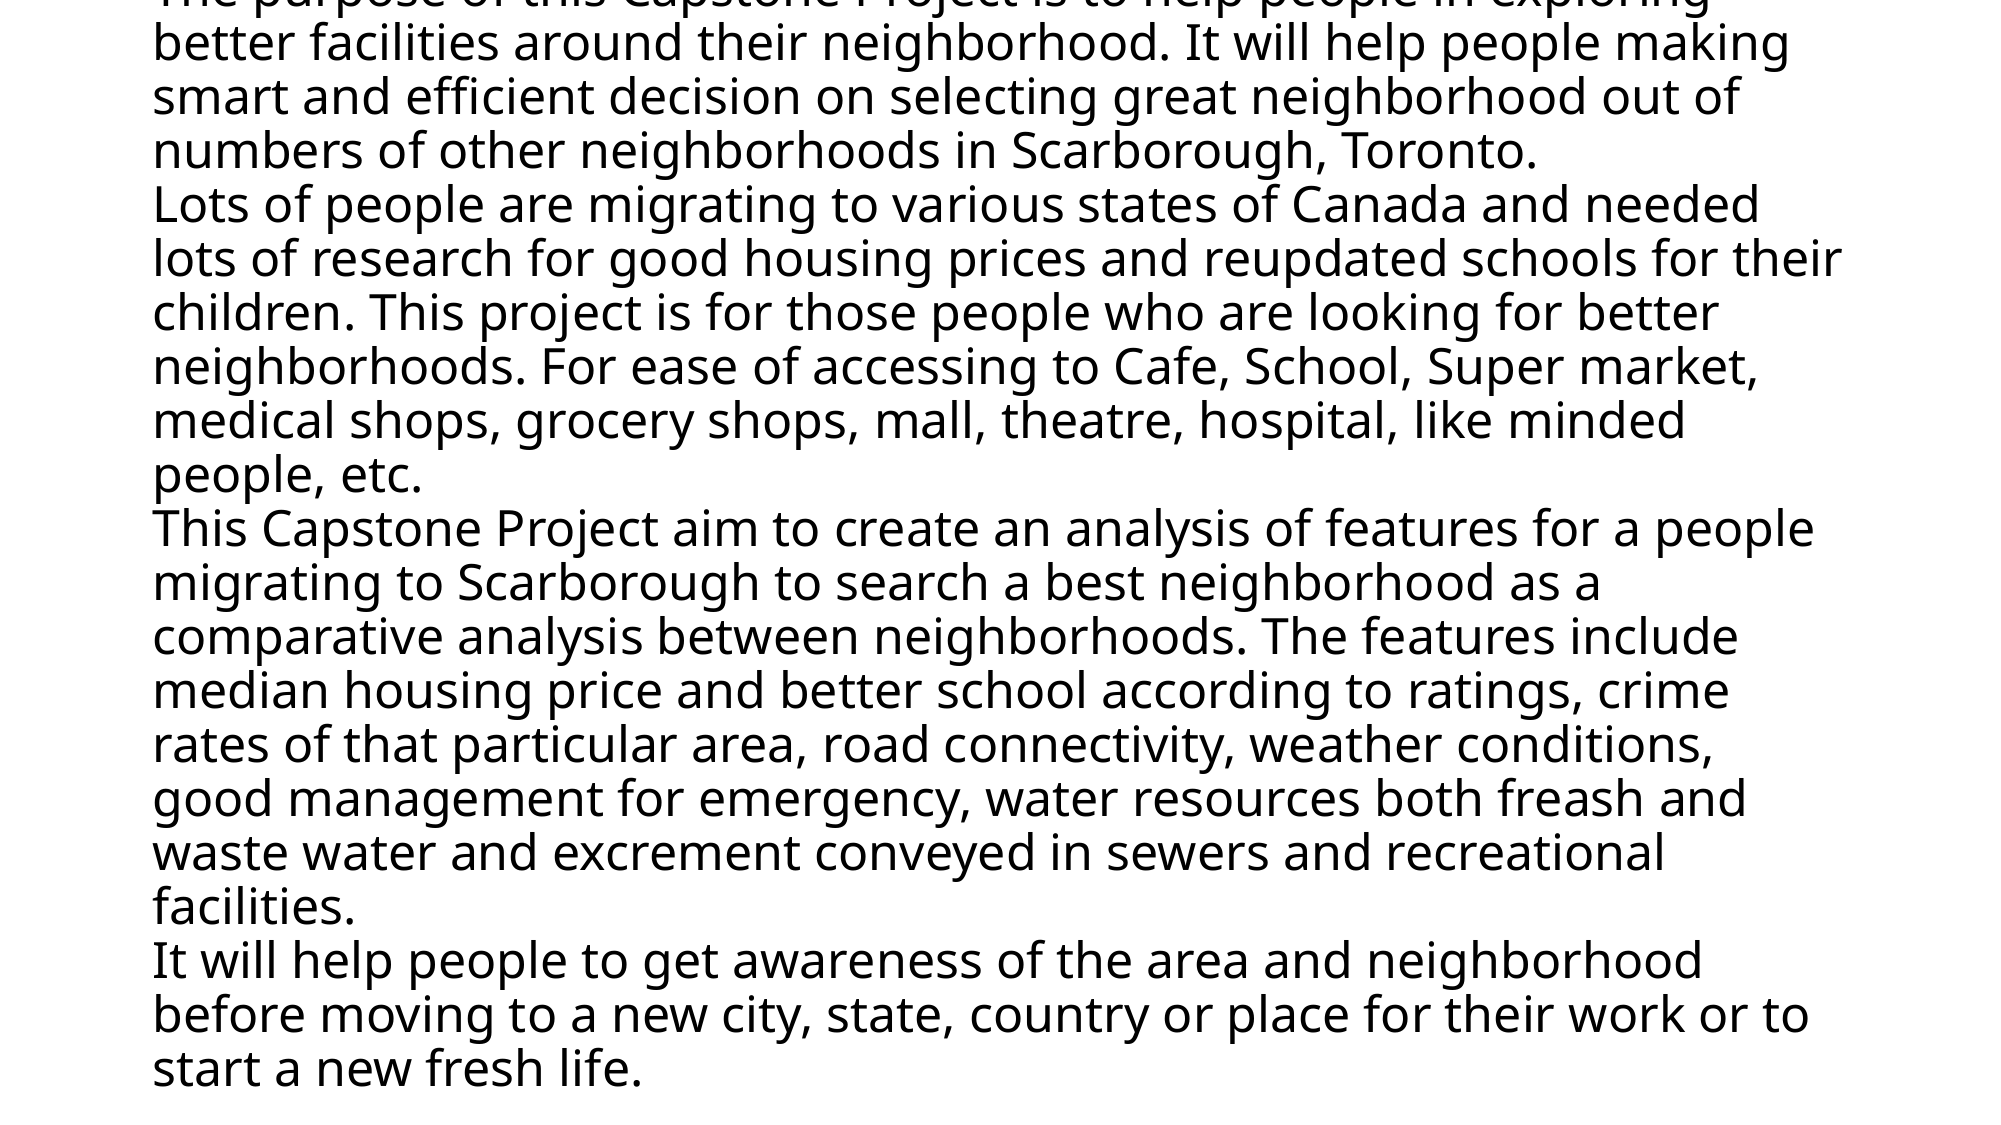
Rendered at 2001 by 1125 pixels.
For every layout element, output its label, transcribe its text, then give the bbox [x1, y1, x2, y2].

title 1. Introduction: The purpose of this Capstone Project is to help people in exploring better facilities around their neighborhood. It will help people making smart and efficient decision on selecting great neighborhood out of numbers of other neighborhoods in Scarborough, Toronto. Lots of people are migrating to various states of Canada and needed lots of research for good housing prices and reupdated schools for their children. This project is for those people who are looking for better neighborhoods. For ease of accessing to Cafe, School, Super market, medical shops, grocery shops, mall, theatre, hospital, like minded people, etc. This Capstone Project aim to create an analysis of features for a people migrating to Scarborough to search a best neighborhood as a comparative analysis between neighborhoods. The features include median housing price and better school according to ratings, crime rates of that particular area, road connectivity, weather conditions, good management for emergency, water resources both freash and waste water and excrement conveyed in sewers and recreational facilities. It will help people to get awareness of the area and neighborhood before moving to a new city, state, country or place for their work or to start a new fresh life. [137, 59, 1863, 1007]
